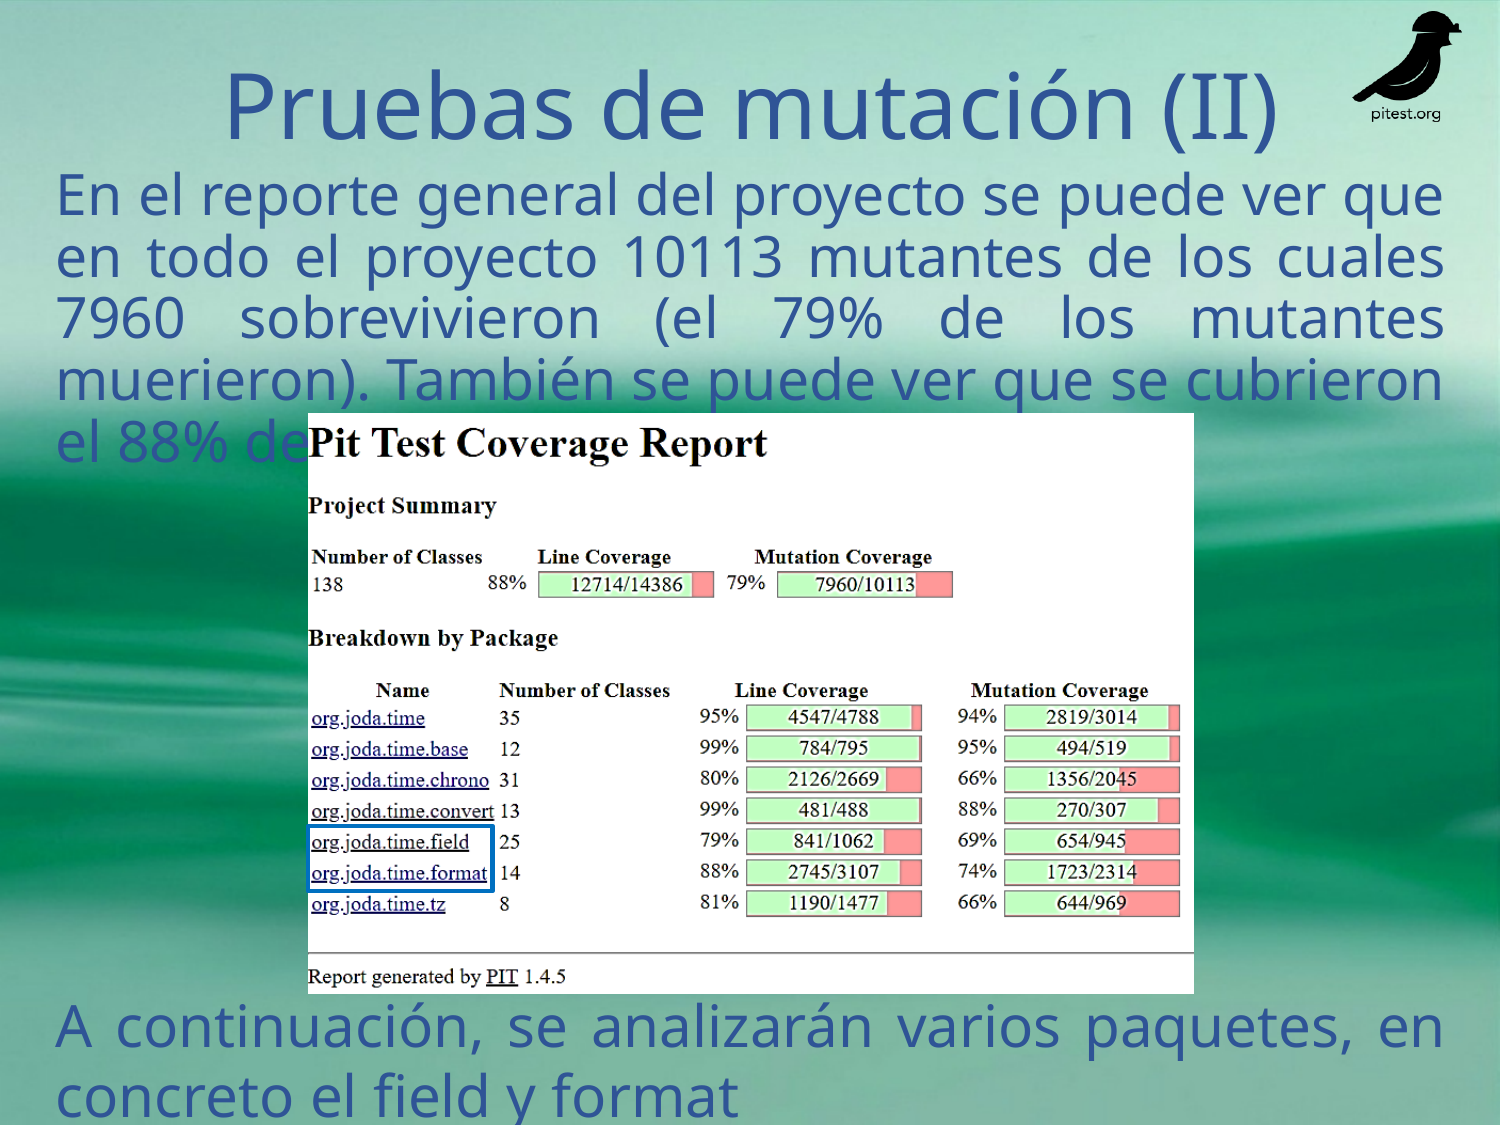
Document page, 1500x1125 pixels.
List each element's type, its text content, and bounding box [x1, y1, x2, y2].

list En el reporte general del proyecto se puede ver que en todo el proyecto 10113 mutantes de los cuales 7960 sobrevivieron (el 79% de los mutantes muerieron). También se puede ver que se cubrieron el 88% de las líneas: [40, 158, 1462, 483]
title Pruebas de mutación (II) [40, 0, 1462, 158]
text_box A continuación, se analizarán varios paquetes, en concreto el field y format [40, 981, 1462, 1125]
picture [0, 0, 1500, 1125]
